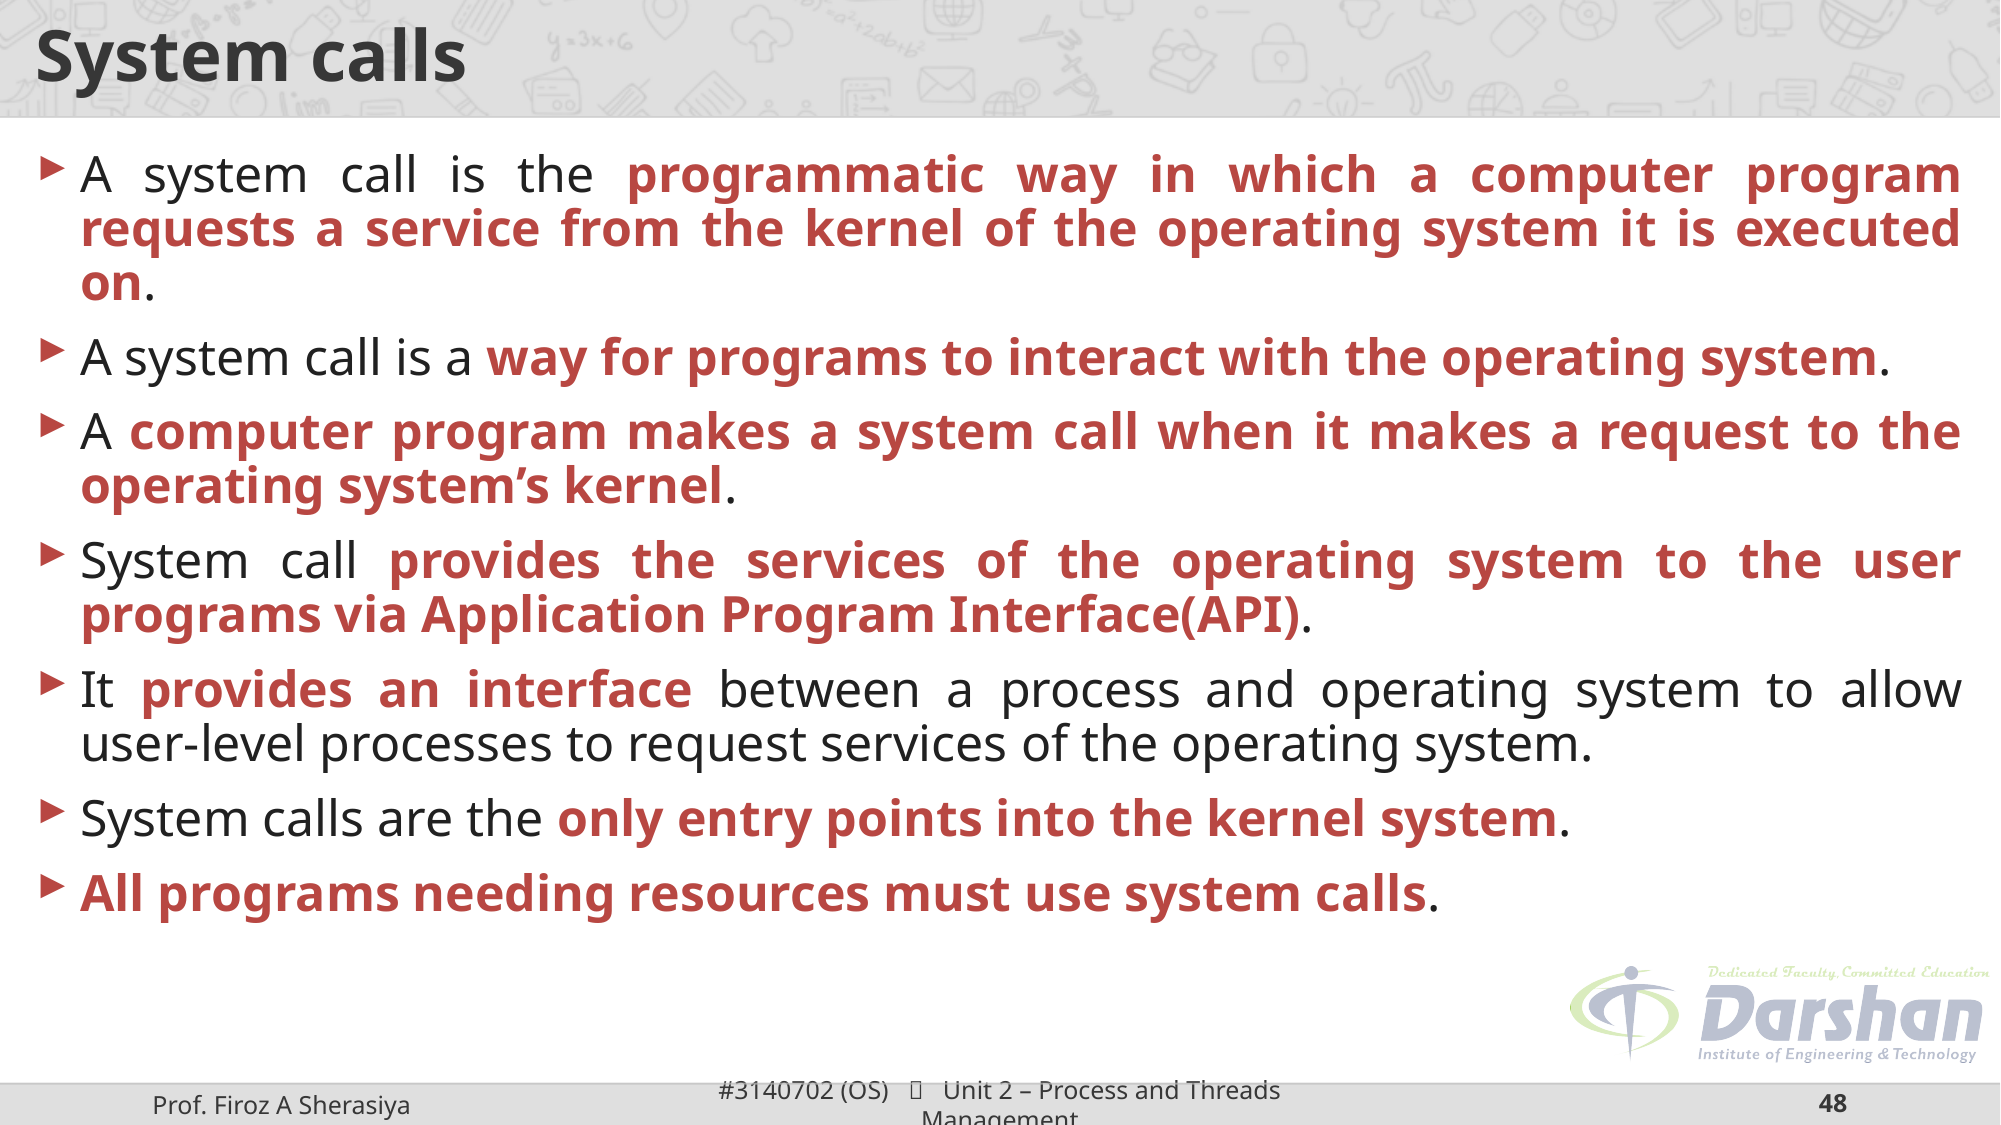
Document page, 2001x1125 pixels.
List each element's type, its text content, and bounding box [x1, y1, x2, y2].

title System calls [0, 0, 2000, 117]
list A system call is the programmatic way in which a computer program requests a service from the kernel of the operating system it is executed on. A system call is a way for programs to interact with the operating system. A computer program makes a system call when it makes a request to the operating system’s kernel. System call provides the services of the operating system to the user programs via Application Program Interface(API). It provides an interface between a process and operating system to allow user-level processes to request services of the operating system. System calls are the only entry points into the kernel system. All programs needing resources must use system calls. [21, 141, 1979, 1059]
